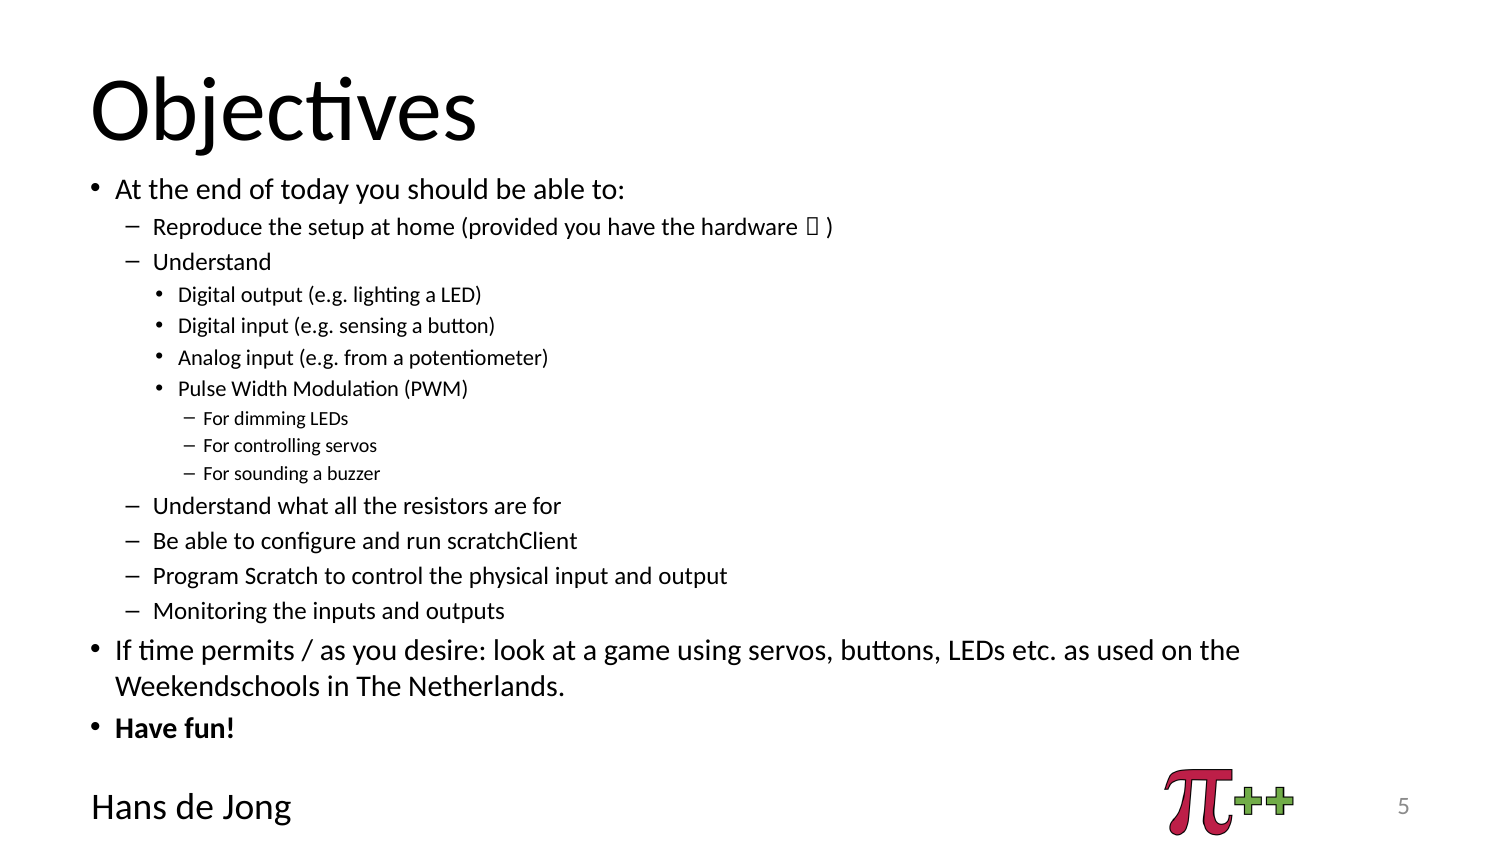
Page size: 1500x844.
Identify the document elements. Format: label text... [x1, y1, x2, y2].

slide_number 5 [1340, 782, 1425, 827]
list At the end of today you should be able to: Reproduce the setup at home (provided you have the hardware  ) Understand Digital output (e.g. lighting a LED) Digital input (e.g. sensing a button) Analog input (e.g. from a potentiometer) Pulse Width Modulation (PWM) For dimming LEDs For controlling servos For sounding a buzzer Understand what all the resistors are for Be able to configure and run scratchClient Program Scratch to control the physical input and output Monitoring the inputs and outputs If time permits / as you desire: look at a game using servos, buttons, LEDs etc. as used on the Weekendschools in The Netherlands. Have fun! [75, 161, 1425, 754]
picture [1163, 768, 1294, 836]
title Objectives [75, 33, 1425, 161]
